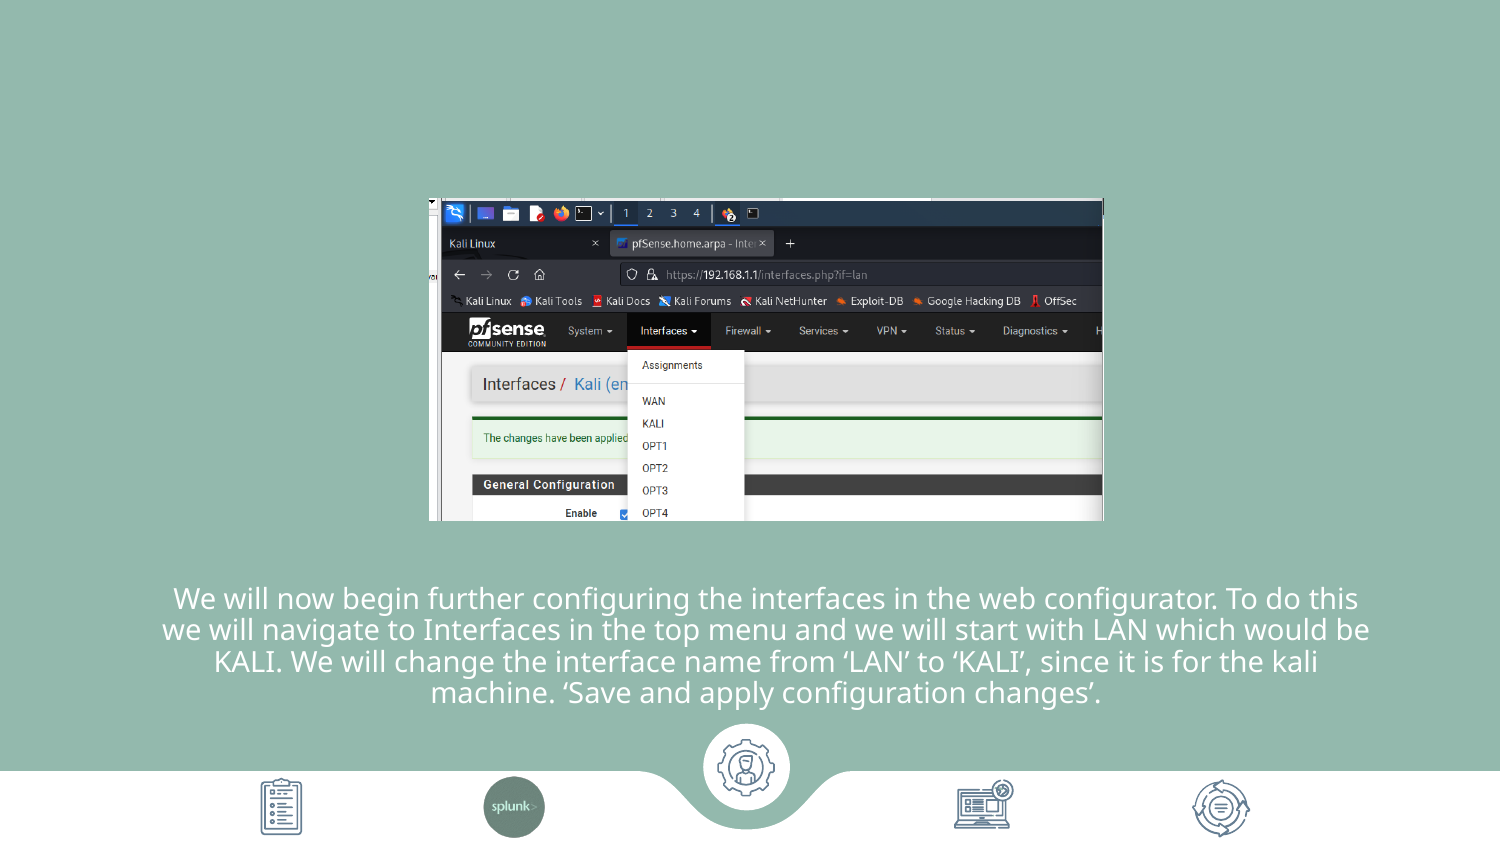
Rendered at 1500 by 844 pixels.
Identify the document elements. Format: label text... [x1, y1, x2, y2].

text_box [717, 738, 775, 797]
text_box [717, 780, 776, 833]
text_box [1191, 779, 1251, 838]
picture [428, 198, 1104, 521]
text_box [954, 779, 1014, 829]
text_box a [0, 769, 469, 844]
list We will now begin further configuring the interfaces in the web configurator. To do this we will navigate to Interfaces in the top menu and we will start with LAN which would be KALI. We will change the interface name from ‘LAN’ to ‘KALI’, since it is for the kali machine. ‘Save and apply configuration changes’. [138, 576, 1395, 708]
text_box a [559, 769, 1500, 844]
text_box [702, 722, 792, 801]
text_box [260, 777, 302, 836]
picture [469, 765, 559, 844]
